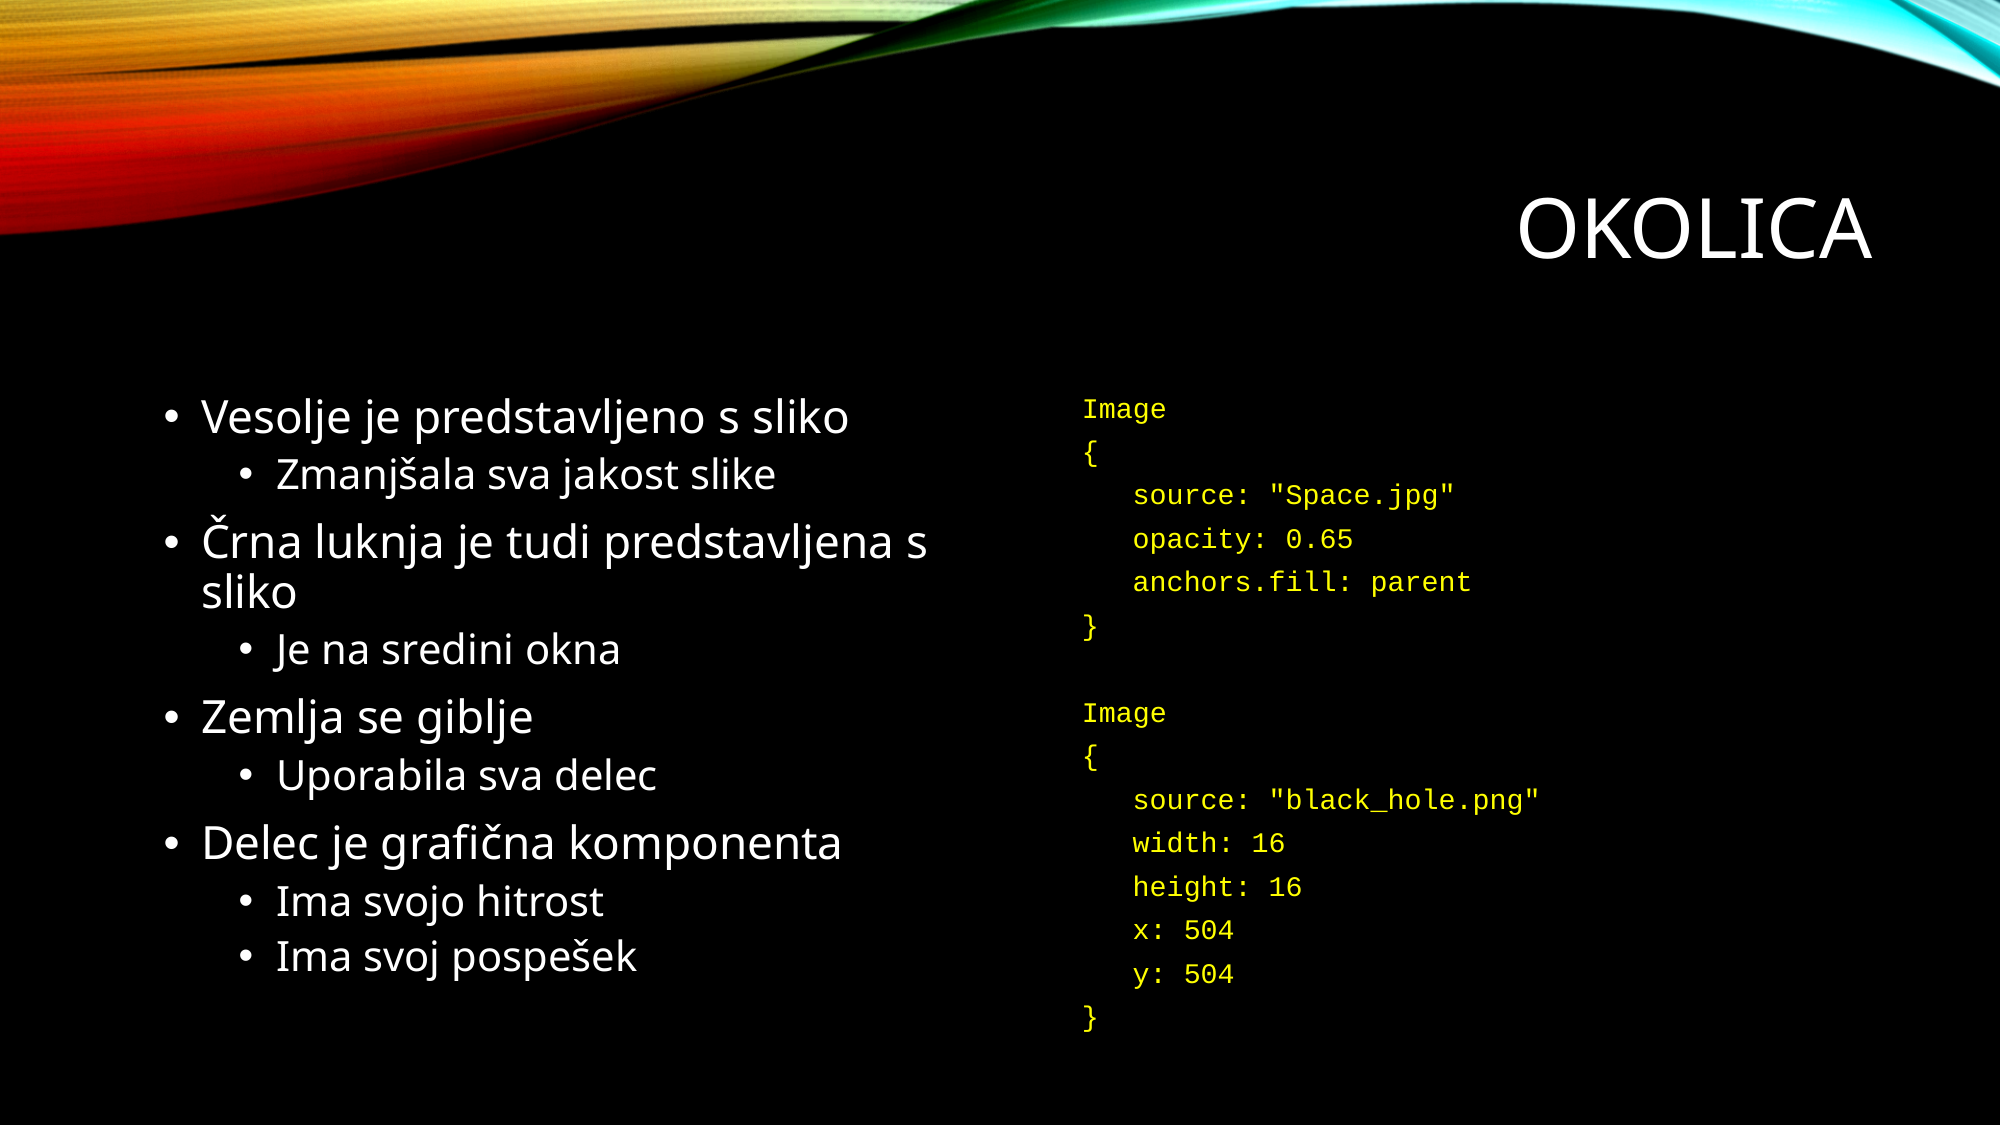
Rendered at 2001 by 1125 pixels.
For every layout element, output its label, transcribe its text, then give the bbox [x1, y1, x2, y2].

text_box Vesolje je predstavljeno s sliko Zmanjšala sva jakost slike Črna luknja je tudi predstavljena s sliko Je na sredini okna Zemlja se giblje Uporabila sva delec Delec je grafična komponenta Ima svojo hitrost Ima svoj pospešek [148, 386, 1025, 1047]
picture [0, 0, 2000, 237]
title OKOLICA [474, 125, 1888, 338]
list Image { source: "Space.jpg" opacity: 0.65 anchors.fill: parent } Image { source: "black_hole.png" width: 16 height: 16 x: 504 y: 504 } [1066, 386, 1944, 1047]
